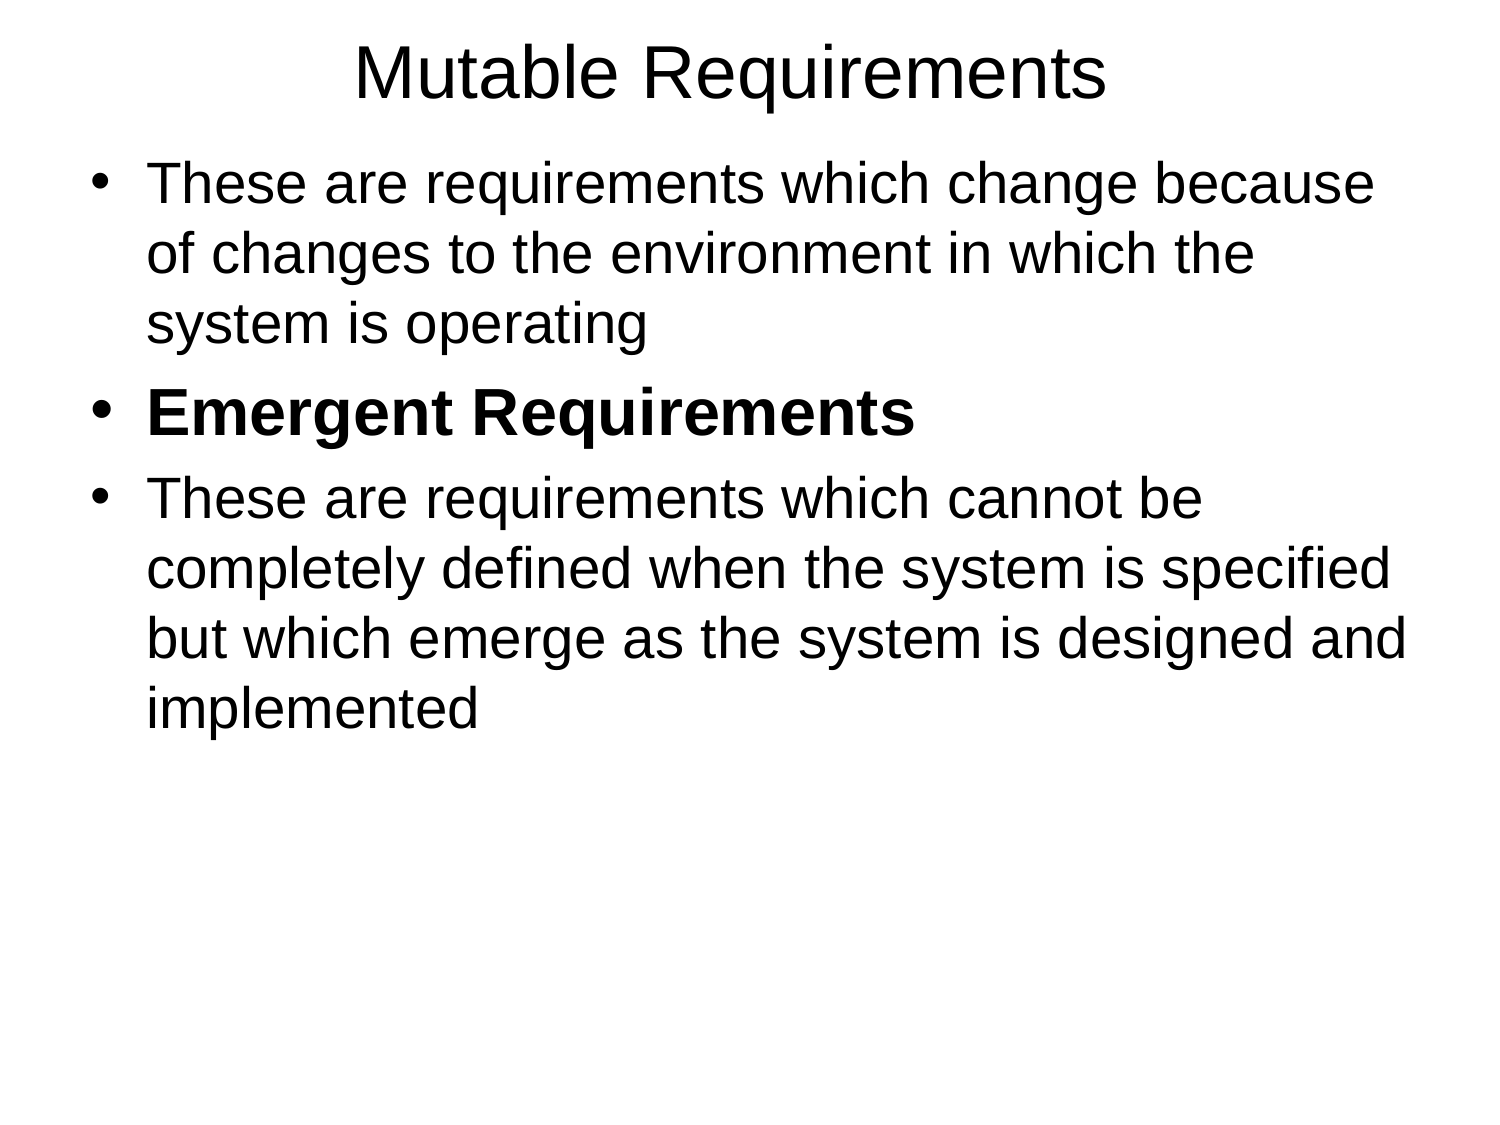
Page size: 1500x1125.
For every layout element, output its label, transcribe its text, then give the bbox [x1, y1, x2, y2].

title Mutable Requirements [37, 0, 1425, 138]
list These are requirements which change because of changes to the environment in which the system is operating Emergent Requirements These are requirements which cannot be completely defined when the system is specified but which emerge as the system is designed and implemented [75, 137, 1425, 1005]
